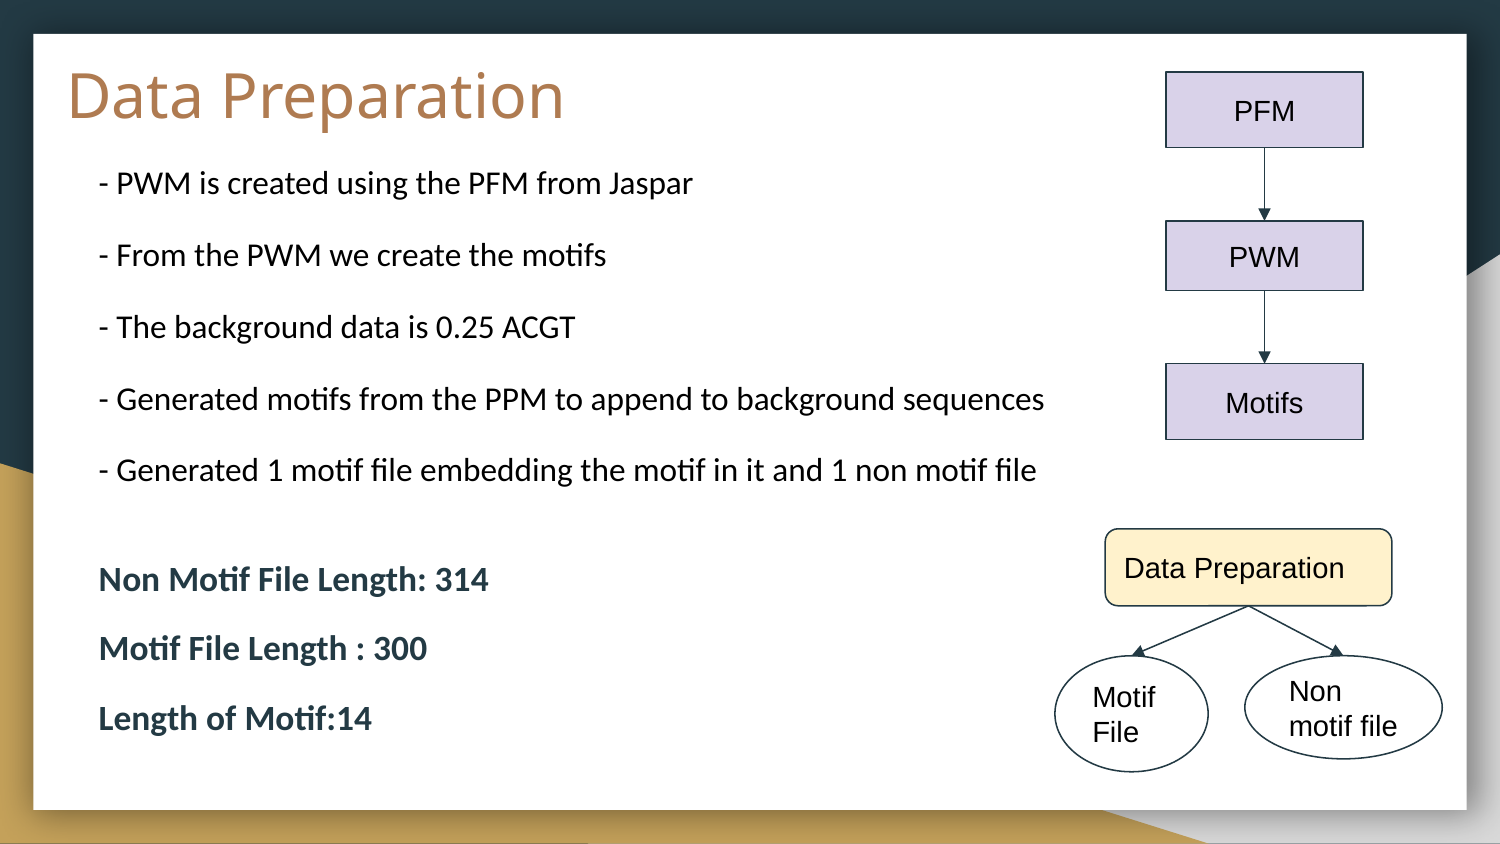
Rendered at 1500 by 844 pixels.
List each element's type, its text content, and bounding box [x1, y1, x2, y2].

text_box Motif File [1054, 655, 1209, 772]
text_box Non motif file [1244, 655, 1443, 759]
text_box PFM [1165, 71, 1364, 148]
text_box PWM [1165, 220, 1364, 291]
title Data Preparation [51, 40, 1094, 157]
text_box Motifs [1165, 363, 1364, 440]
list - PWM is created using the PFM from Jaspar - From the PWM we create the motifs - The background data is 0.25 ACGT - Generated motifs from the PPM to append to background sequences - Generated 1 motif file embedding the motif in it and 1 non motif file Non Motif File Length: 314 Motif File Length : 300 Length of Motif:14 [83, 151, 1094, 759]
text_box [1249, 605, 1344, 657]
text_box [1131, 605, 1249, 657]
text_box Data Preparation [1105, 528, 1392, 606]
